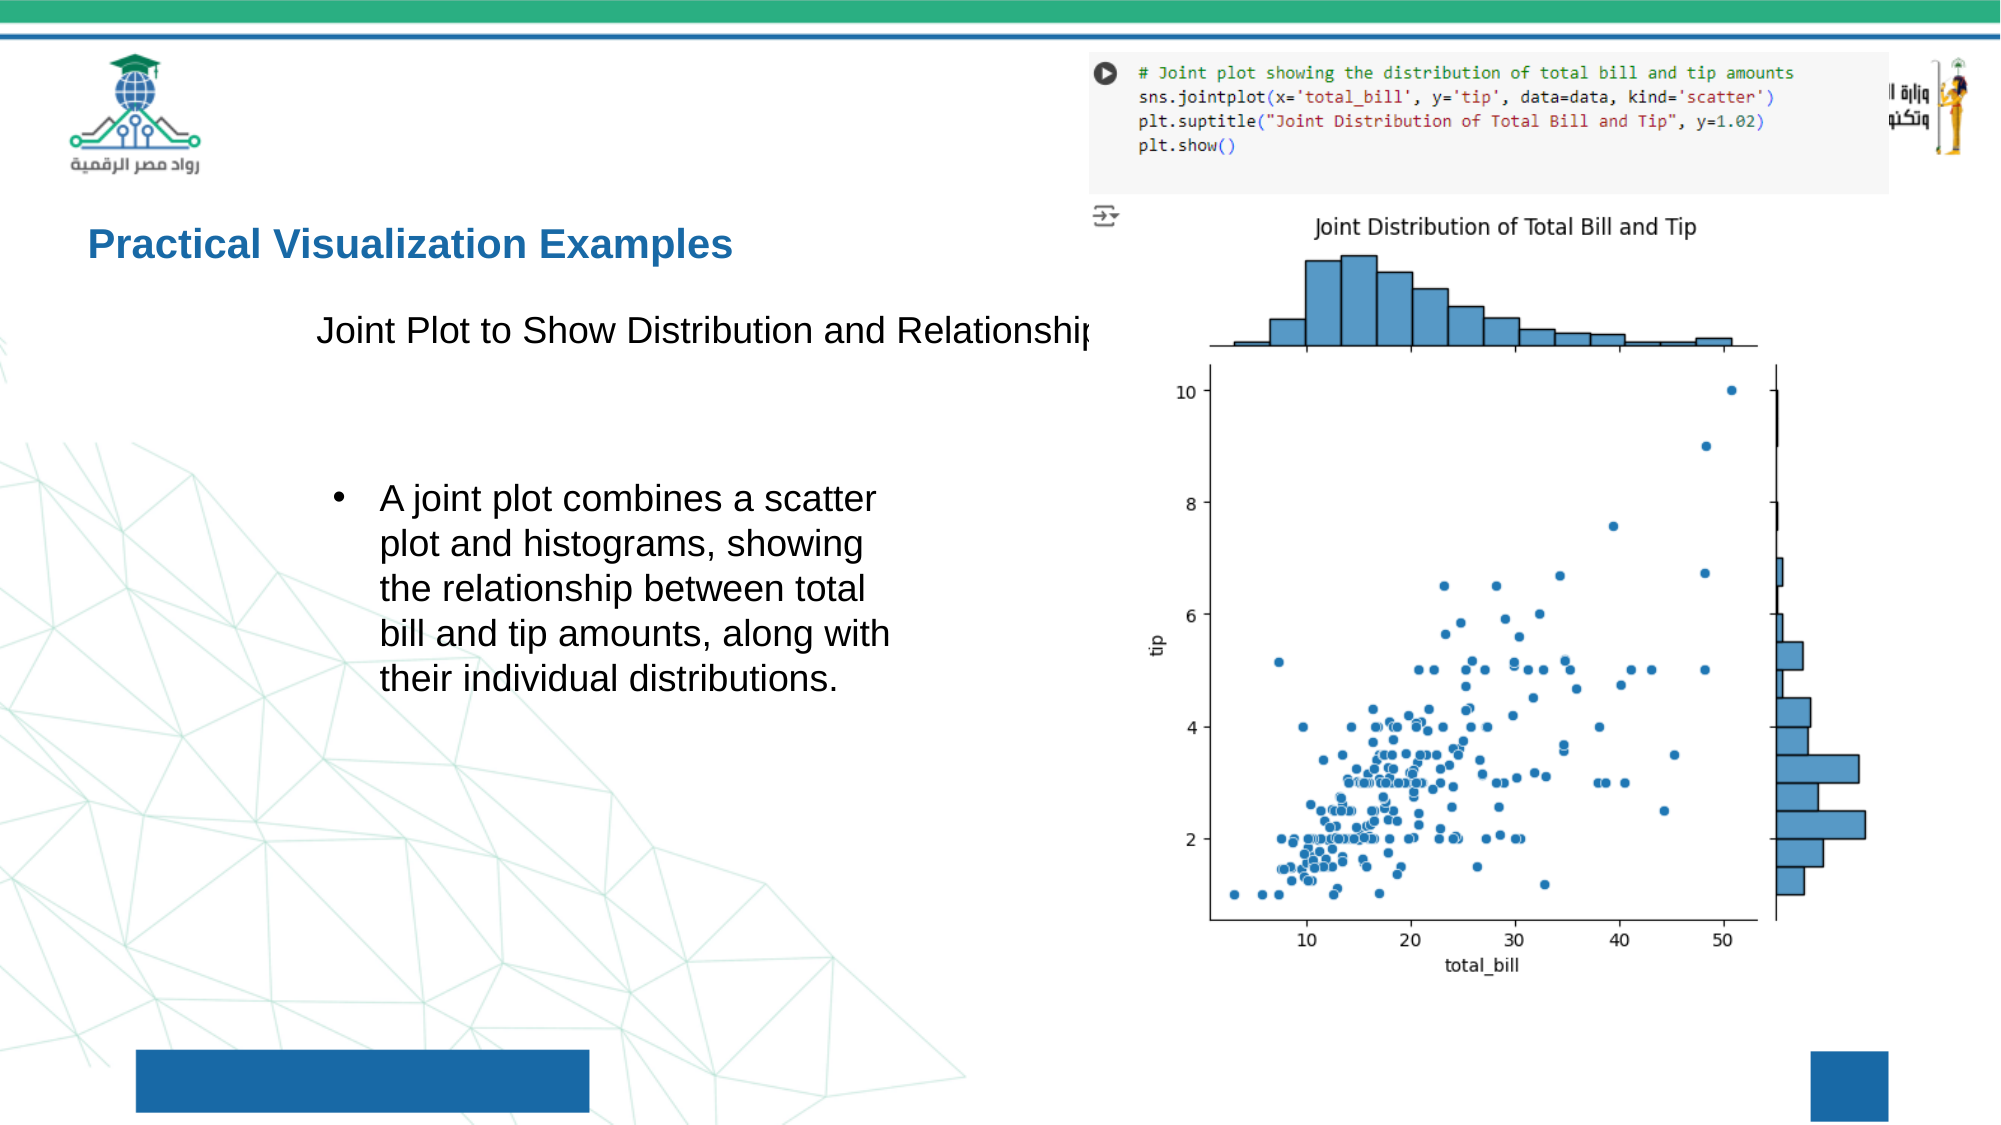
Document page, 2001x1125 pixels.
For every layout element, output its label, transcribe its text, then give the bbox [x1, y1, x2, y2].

text_box A joint plot combines a scatter plot and histograms, showing the relationship between total bill and tip amounts, along with their individual distributions. [317, 466, 927, 707]
text_box Joint Plot to Show Distribution and Relationship [301, 298, 1084, 359]
text_box Practical Visualization Examples [72, 208, 775, 274]
picture [0, 0, 2001, 1125]
